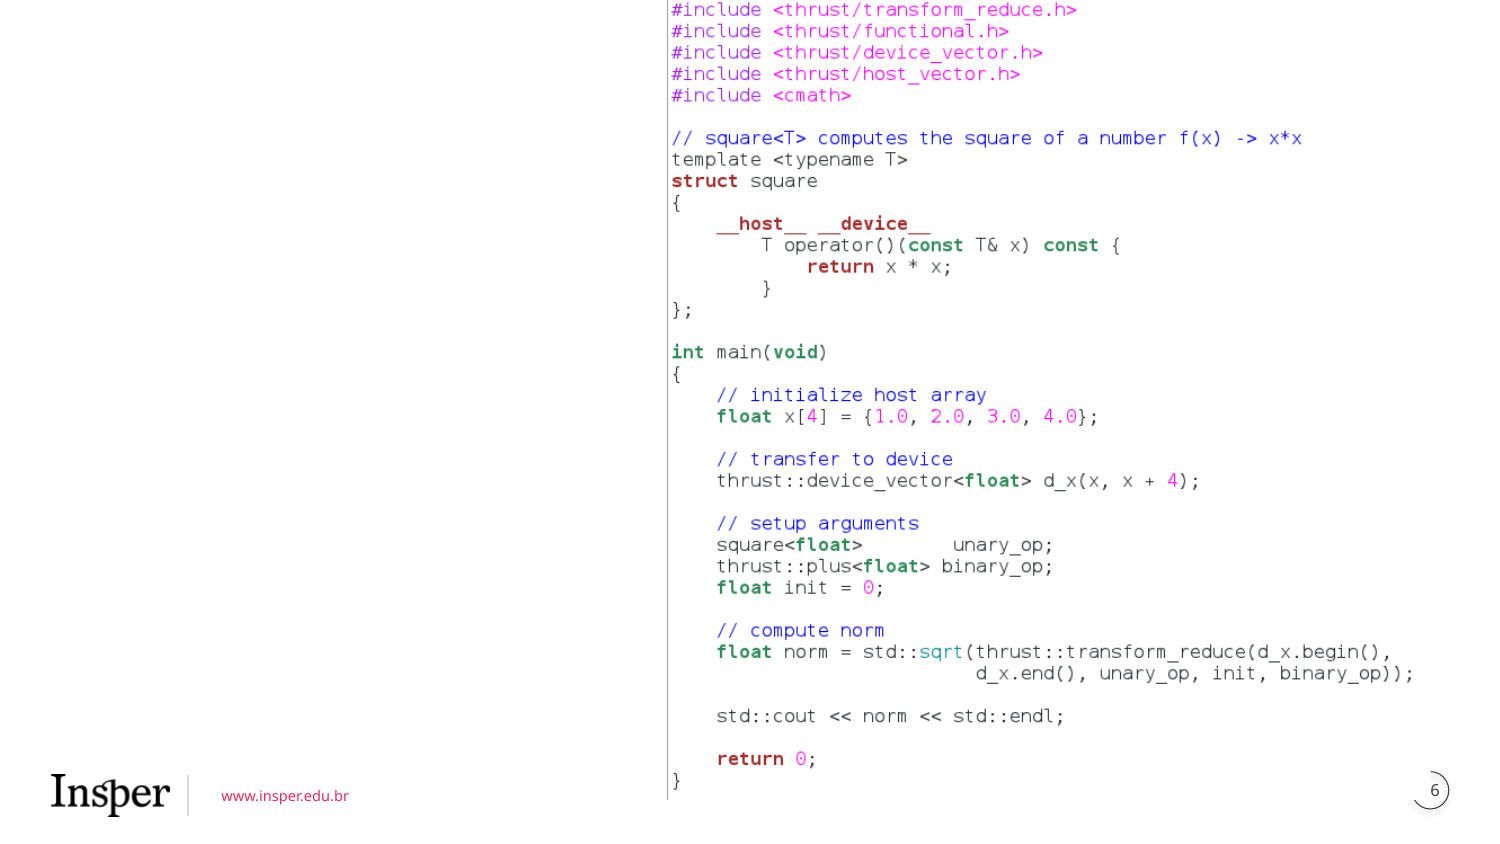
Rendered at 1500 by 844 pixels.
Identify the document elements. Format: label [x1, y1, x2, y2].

picture [0, 0, 553, 844]
picture [667, 0, 1431, 800]
